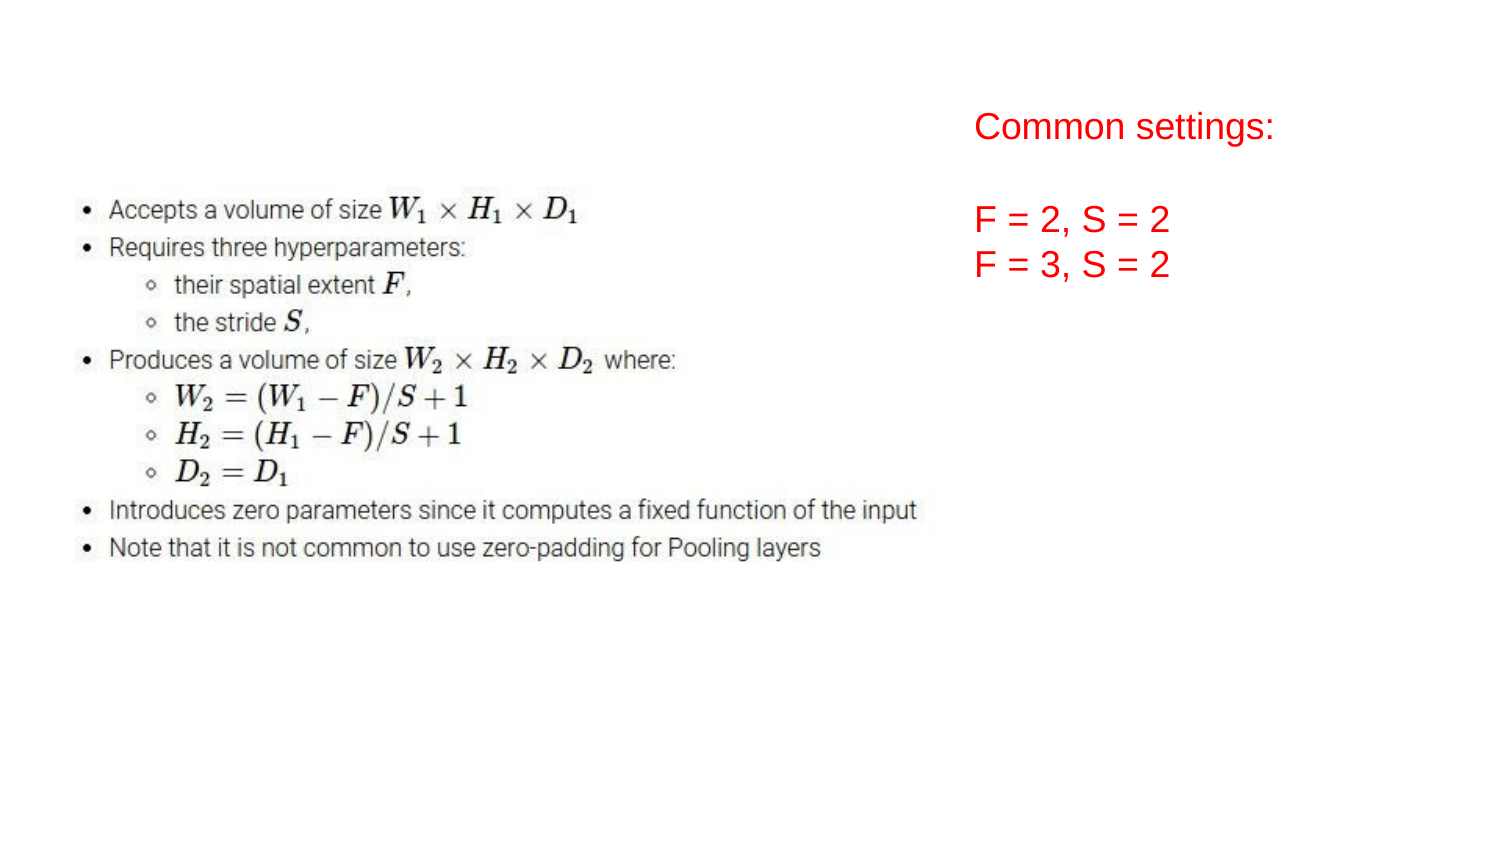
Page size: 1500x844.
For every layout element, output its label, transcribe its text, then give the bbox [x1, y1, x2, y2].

text_box Common settings: F = 2, S = 2 F = 3, S = 2 [972, 100, 1279, 286]
text_box [74, 186, 939, 563]
